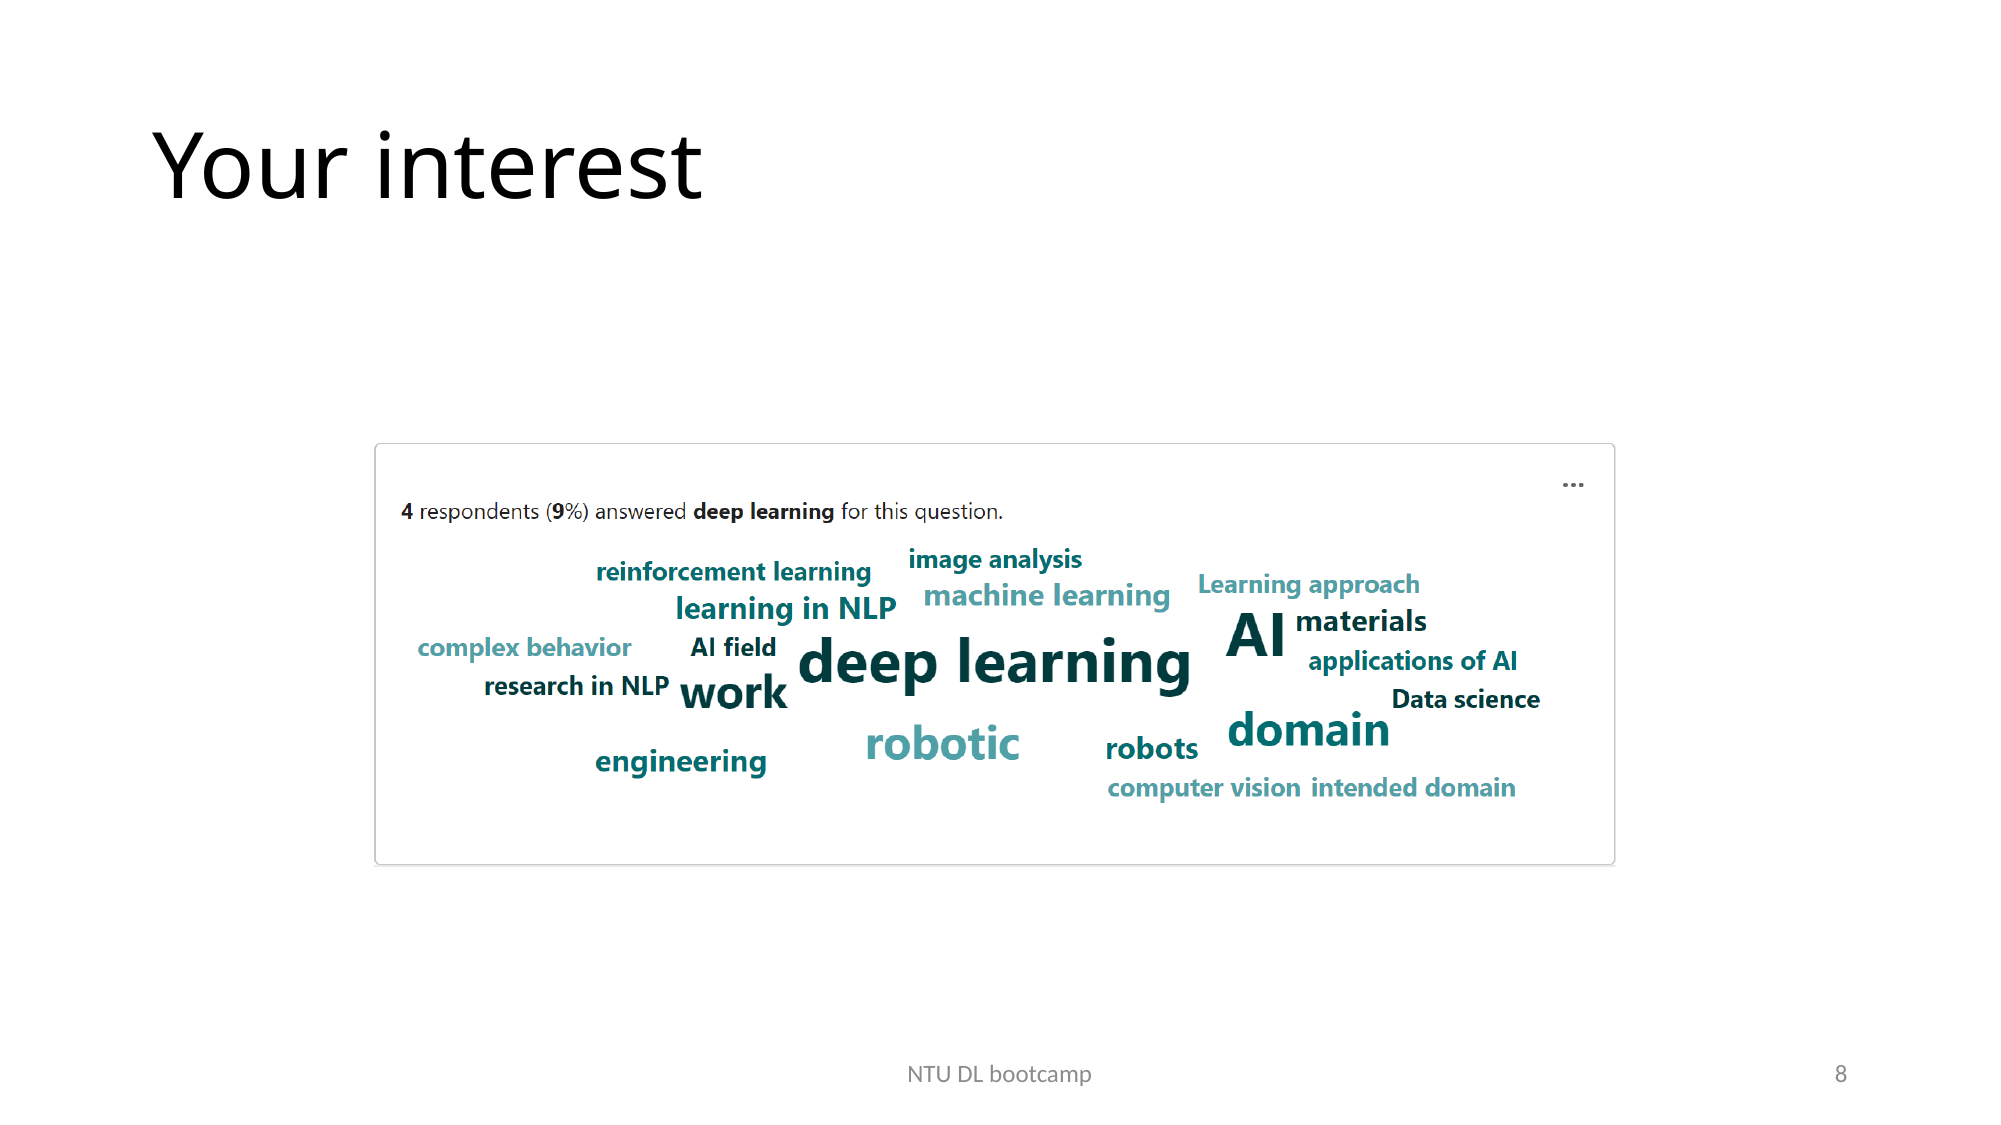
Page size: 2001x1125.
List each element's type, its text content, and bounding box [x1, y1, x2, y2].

slide_number 8 [1412, 1042, 1863, 1103]
title Your interest [137, 59, 1863, 278]
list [370, 440, 1630, 872]
footer NTU DL bootcamp [662, 1042, 1338, 1103]
